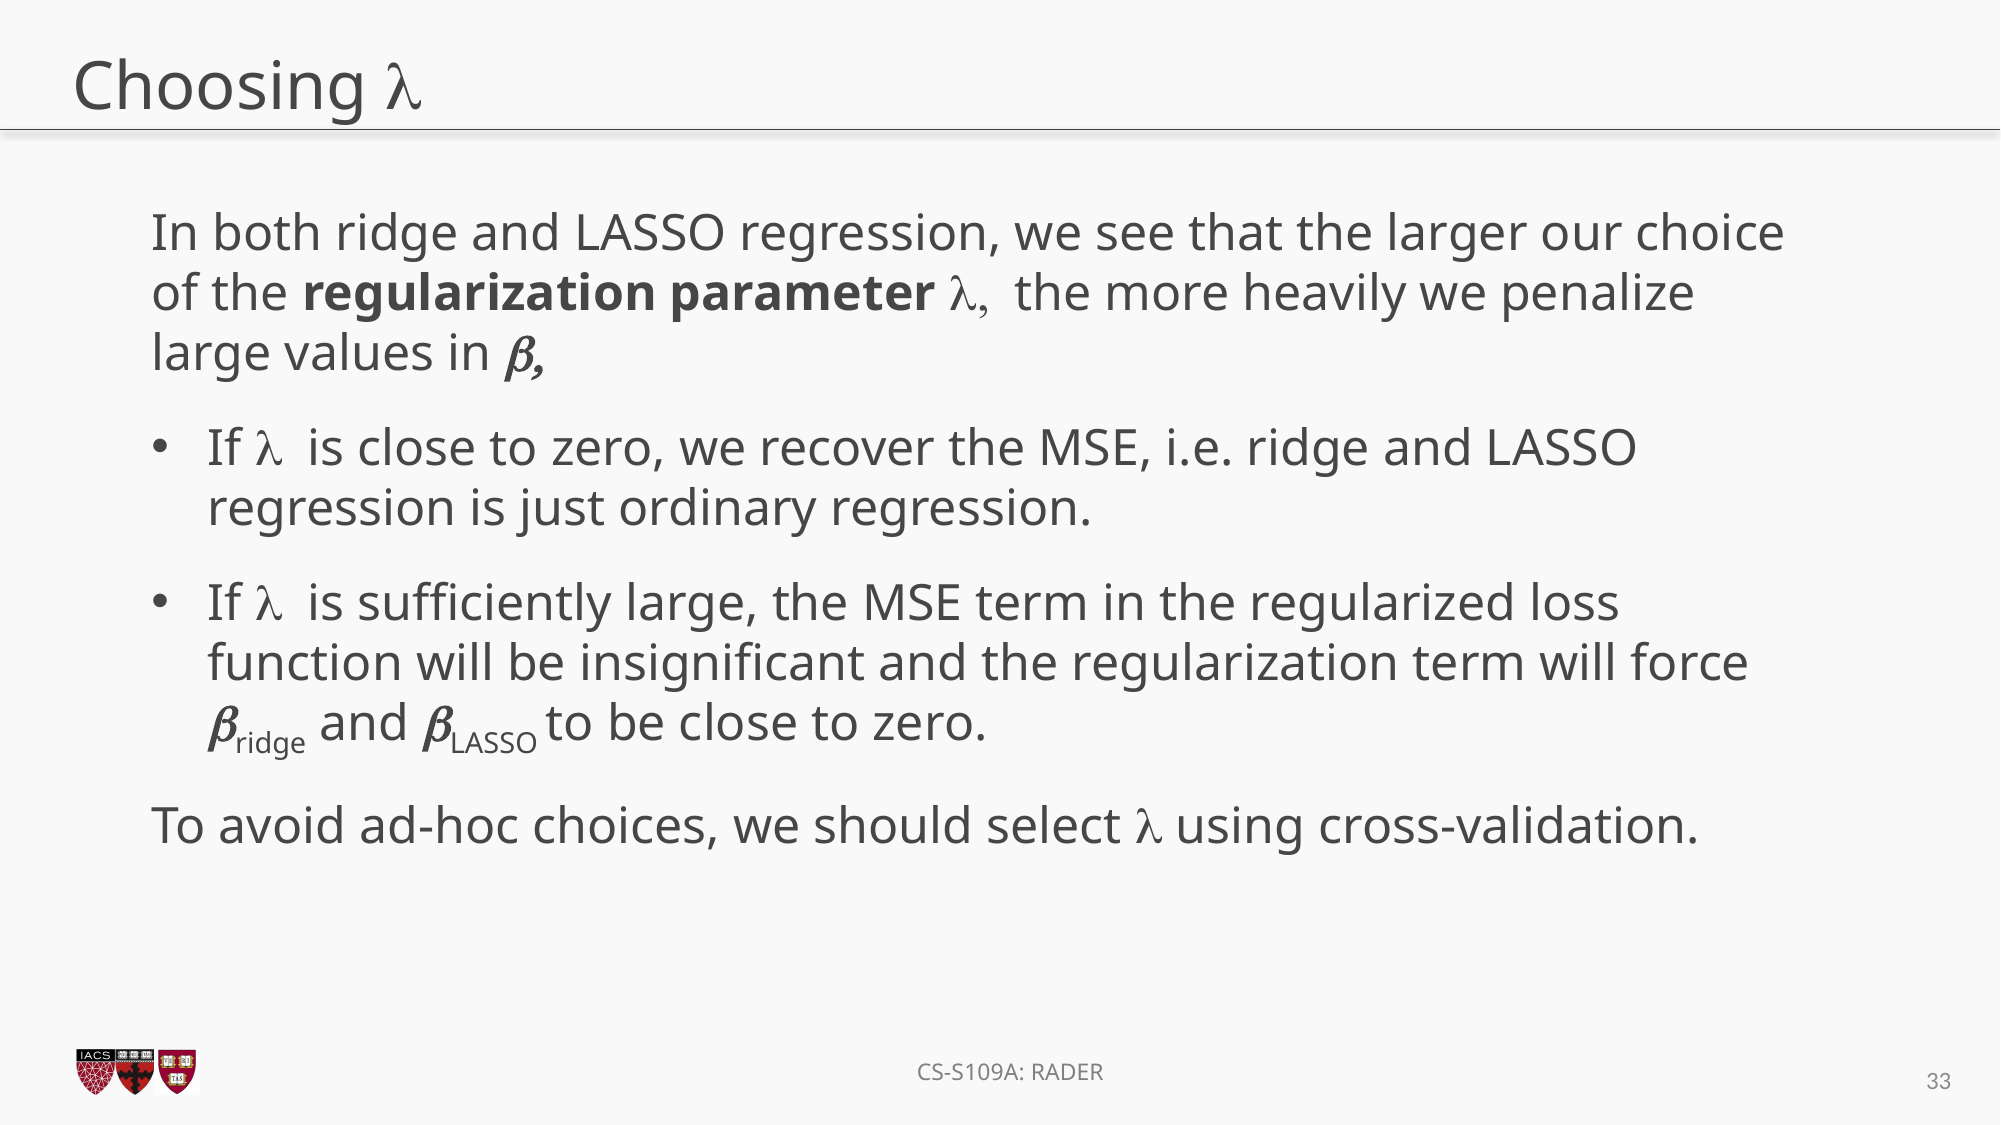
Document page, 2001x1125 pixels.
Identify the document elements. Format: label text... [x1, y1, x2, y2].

title Choosing l [57, 35, 1943, 162]
slide_number 33 [1500, 1050, 1967, 1110]
list In both ridge and LASSO regression, we see that the larger our choice of the regularization parameter l, the more heavily we penalize large values in b, If l is close to zero, we recover the MSE, i.e. ridge and LASSO regression is just ordinary regression. If l is sufficiently large, the MSE term in the regularized loss function will be insignificant and the regularization term will force bridge and bLASSO to be close to zero. To avoid ad-hoc choices, we should select l using cross-validation. [136, 193, 1831, 540]
picture [75, 1049, 200, 1095]
